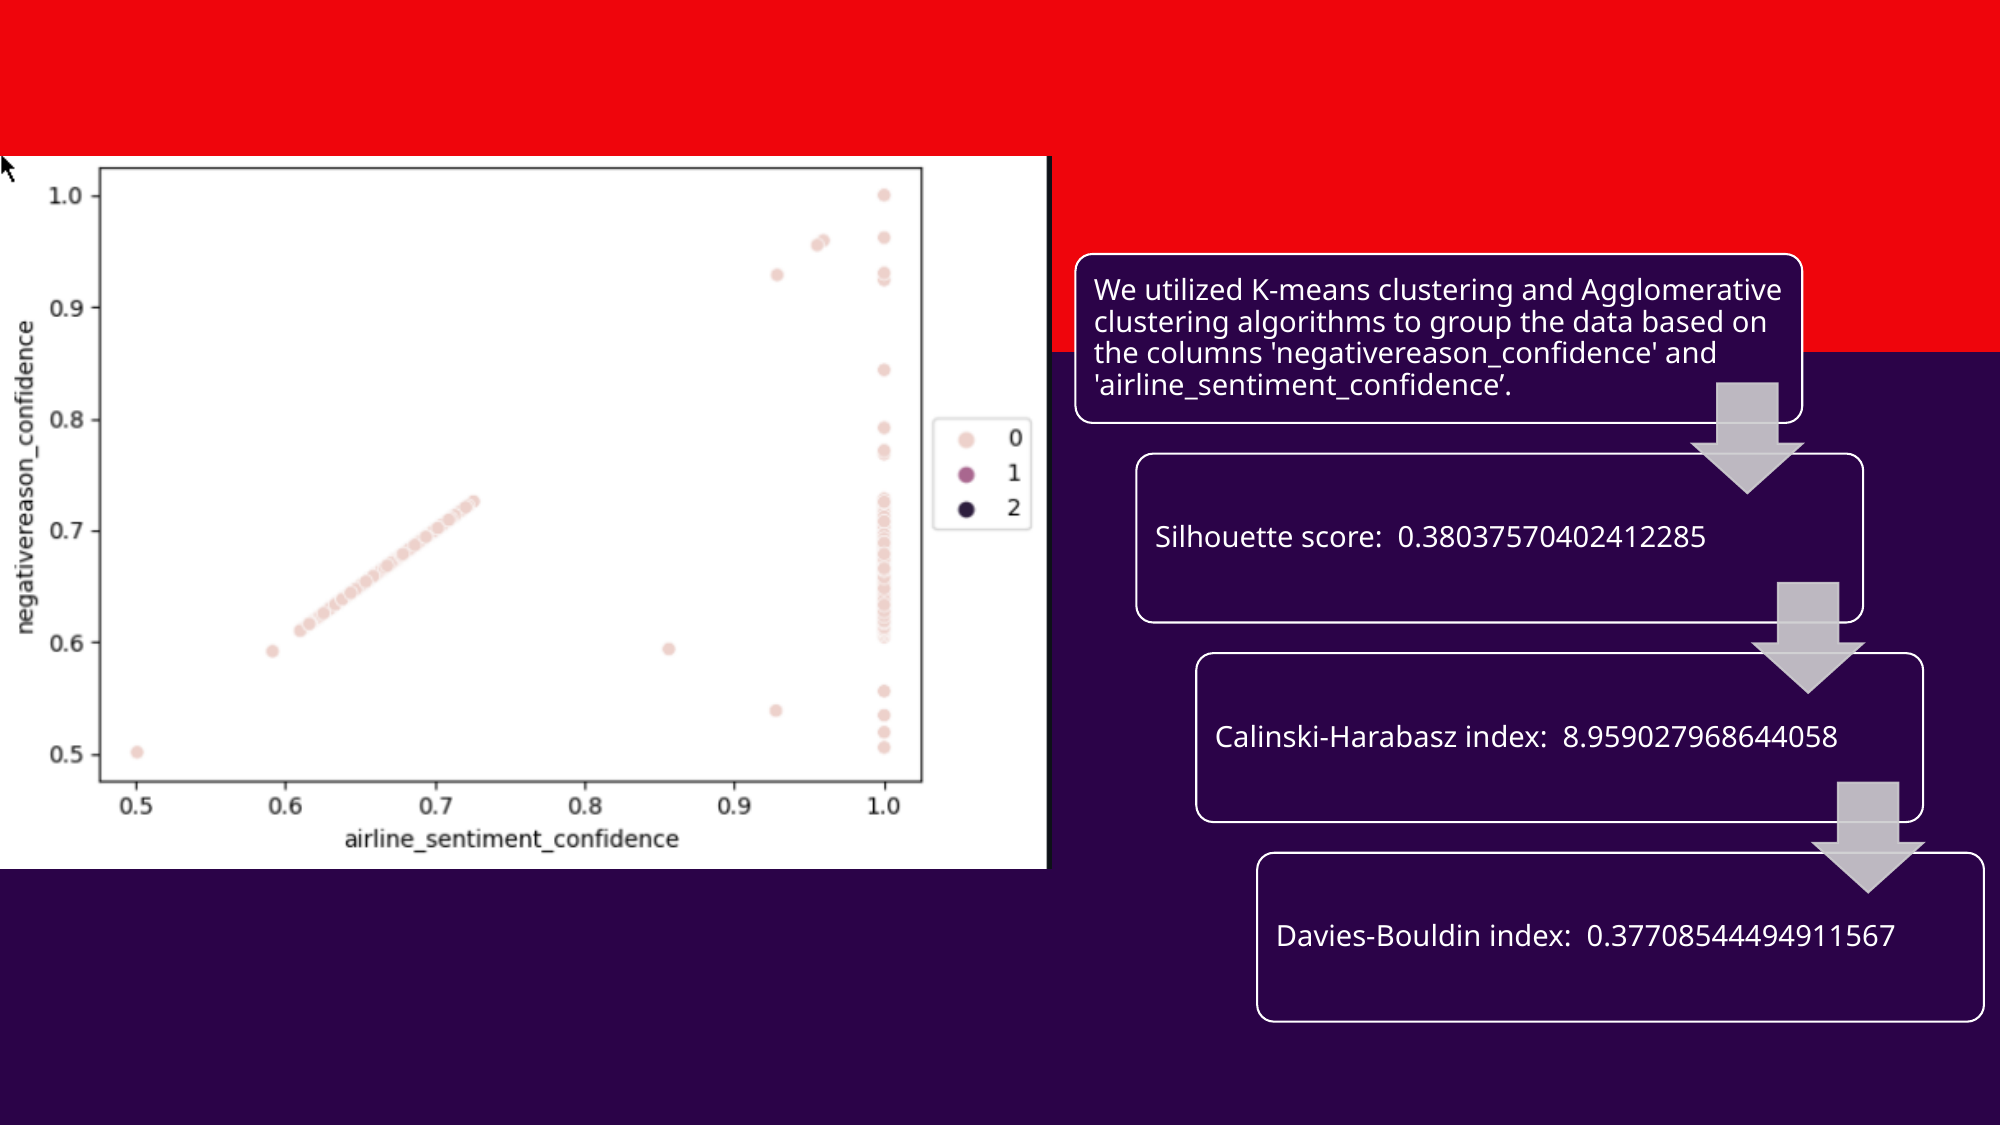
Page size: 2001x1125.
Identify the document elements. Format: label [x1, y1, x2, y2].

picture [0, 156, 1052, 869]
list [1075, 254, 1984, 1022]
